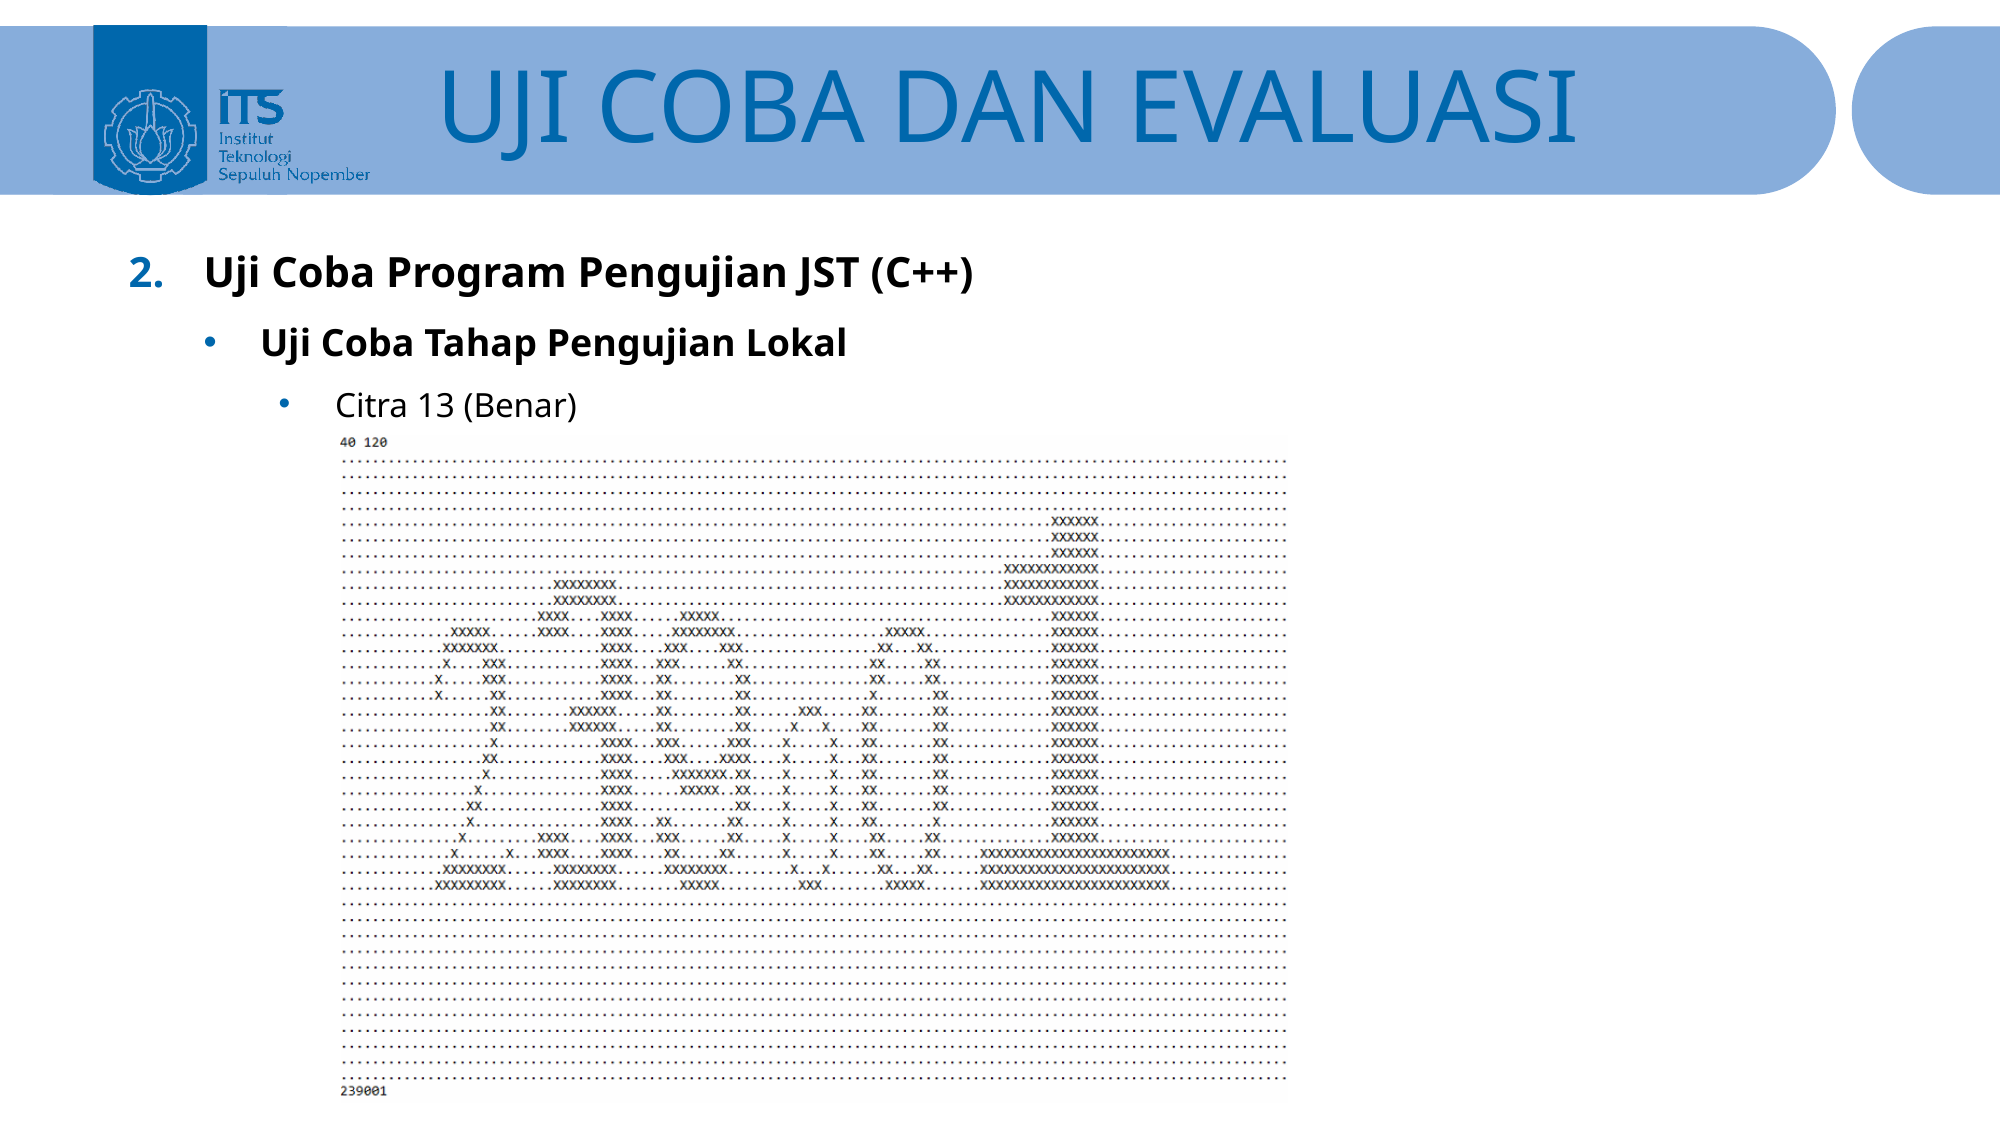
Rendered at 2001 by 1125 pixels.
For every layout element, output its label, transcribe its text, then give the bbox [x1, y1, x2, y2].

picture [340, 435, 1288, 1103]
picture [83, 15, 378, 205]
text_box Uji Coba Program Pengujian JST (C++) Uji Coba Tahap Pengujian Lokal Citra 13 (Benar) [114, 213, 1841, 491]
text_box [0, 25, 83, 196]
list UJI COBA DAN EVALUASI [422, 51, 2000, 170]
